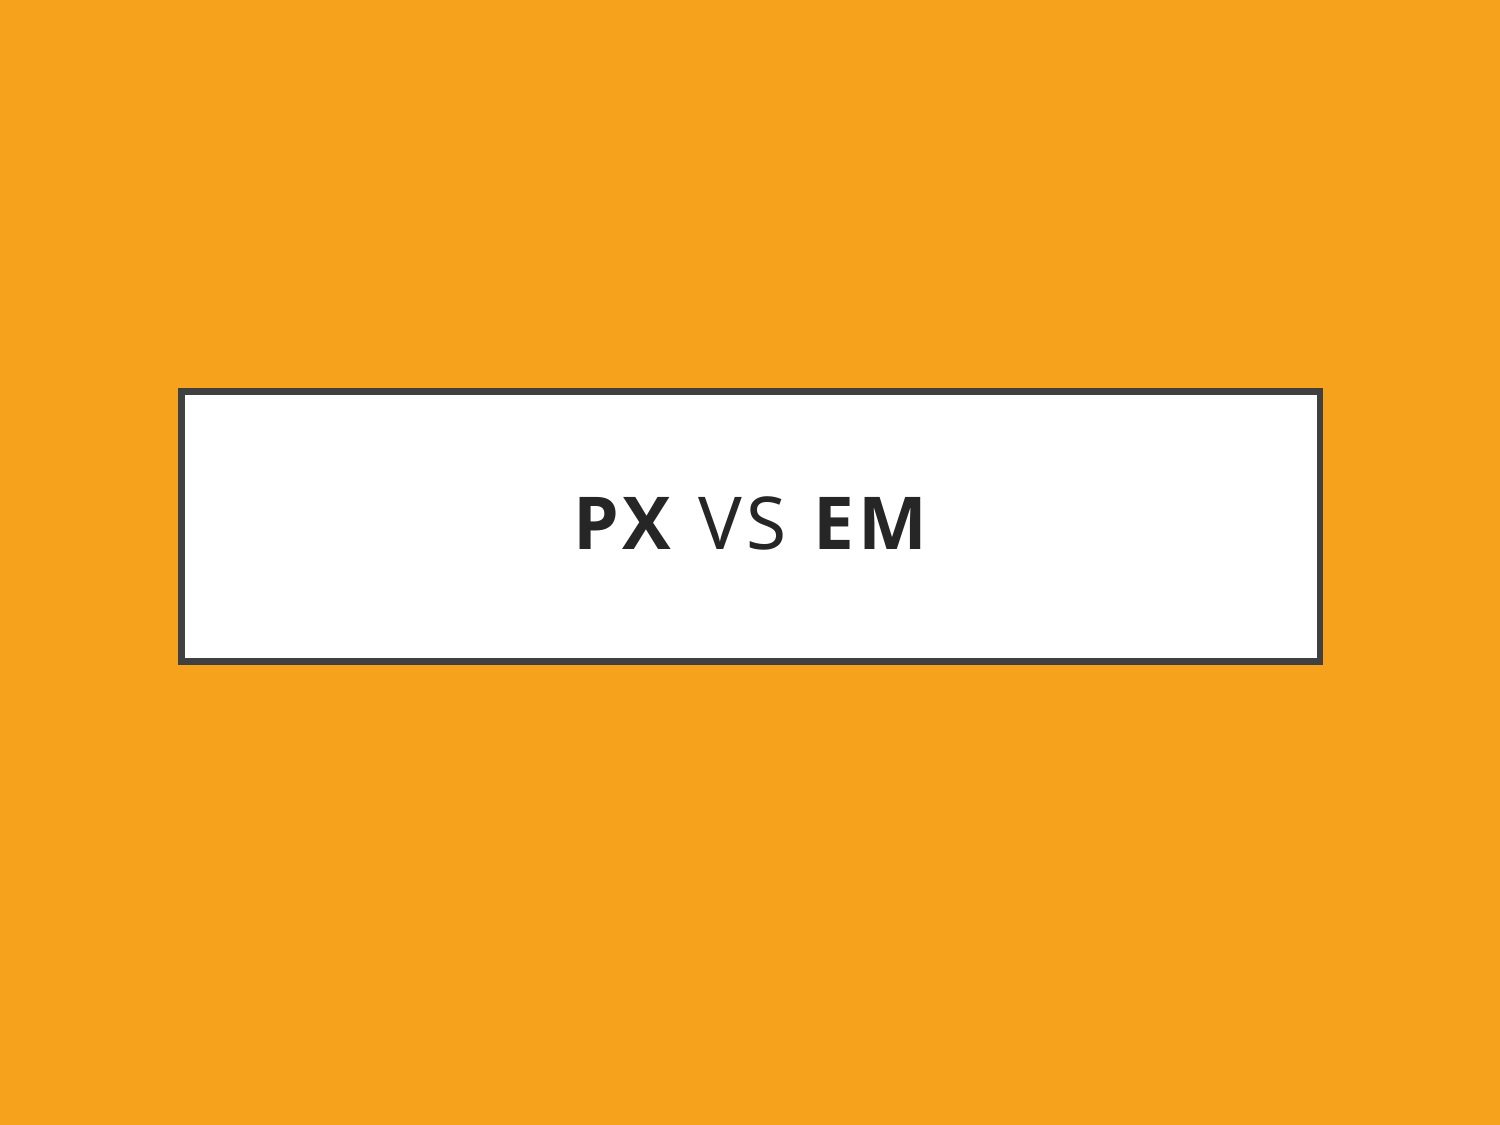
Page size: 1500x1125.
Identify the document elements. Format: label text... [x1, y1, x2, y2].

title Px vs em [178, 388, 1323, 665]
